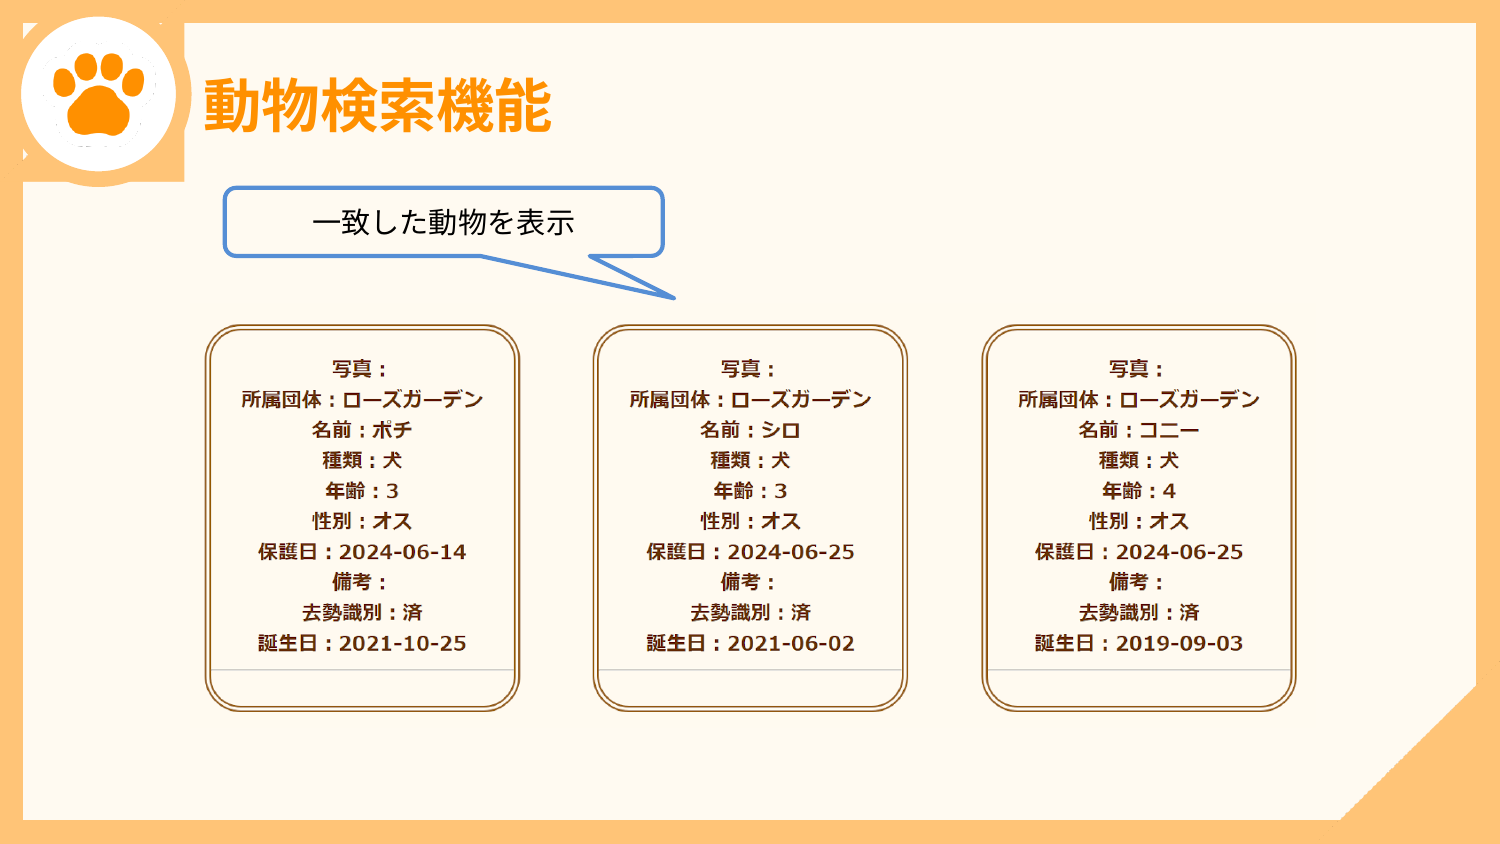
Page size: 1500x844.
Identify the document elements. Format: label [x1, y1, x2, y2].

text_box [12, 8, 184, 180]
text_box [0, 0, 1500, 844]
picture [190, 302, 1316, 729]
